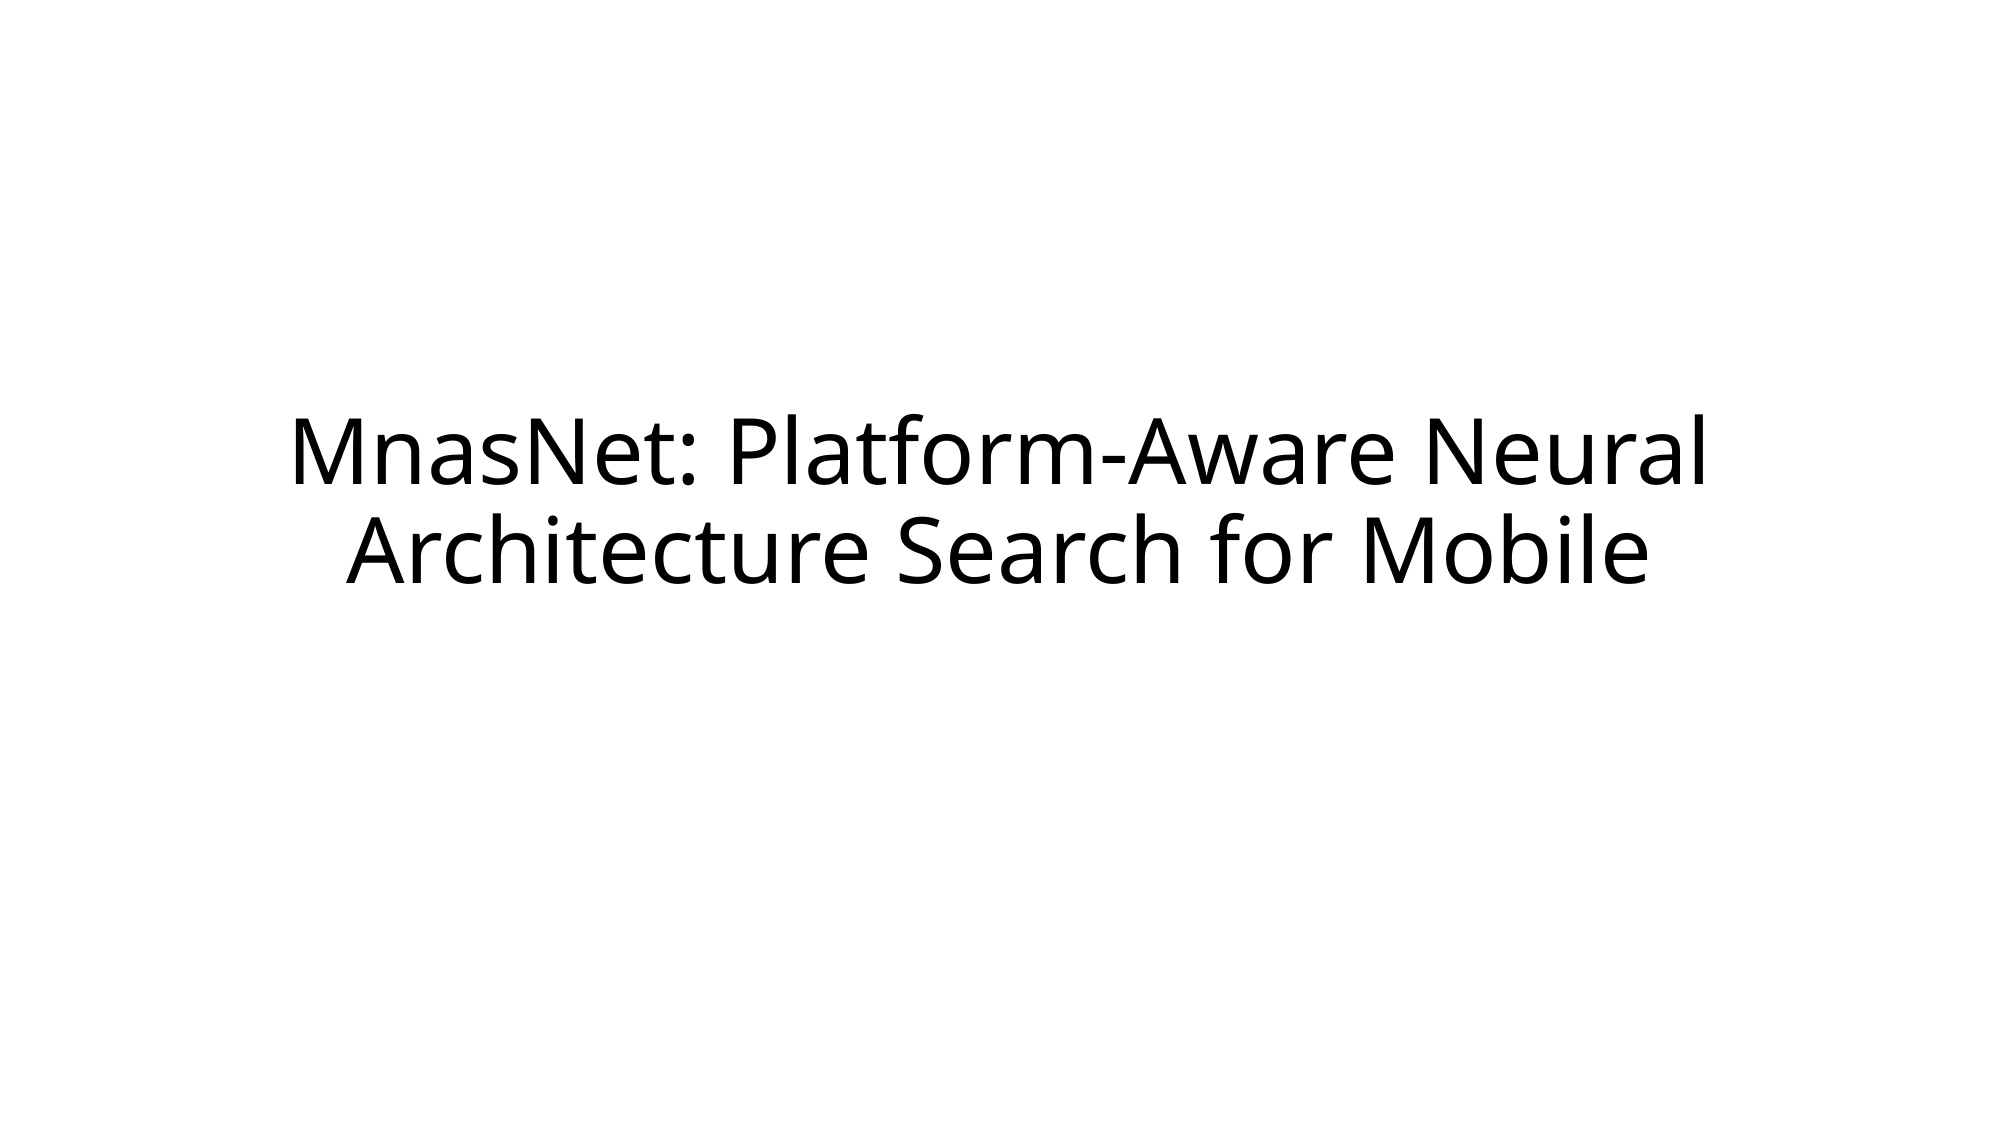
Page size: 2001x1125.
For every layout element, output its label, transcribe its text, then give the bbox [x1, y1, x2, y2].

title MnasNet: Platform-Aware Neural Architecture Search for Mobile [249, 219, 1750, 611]
